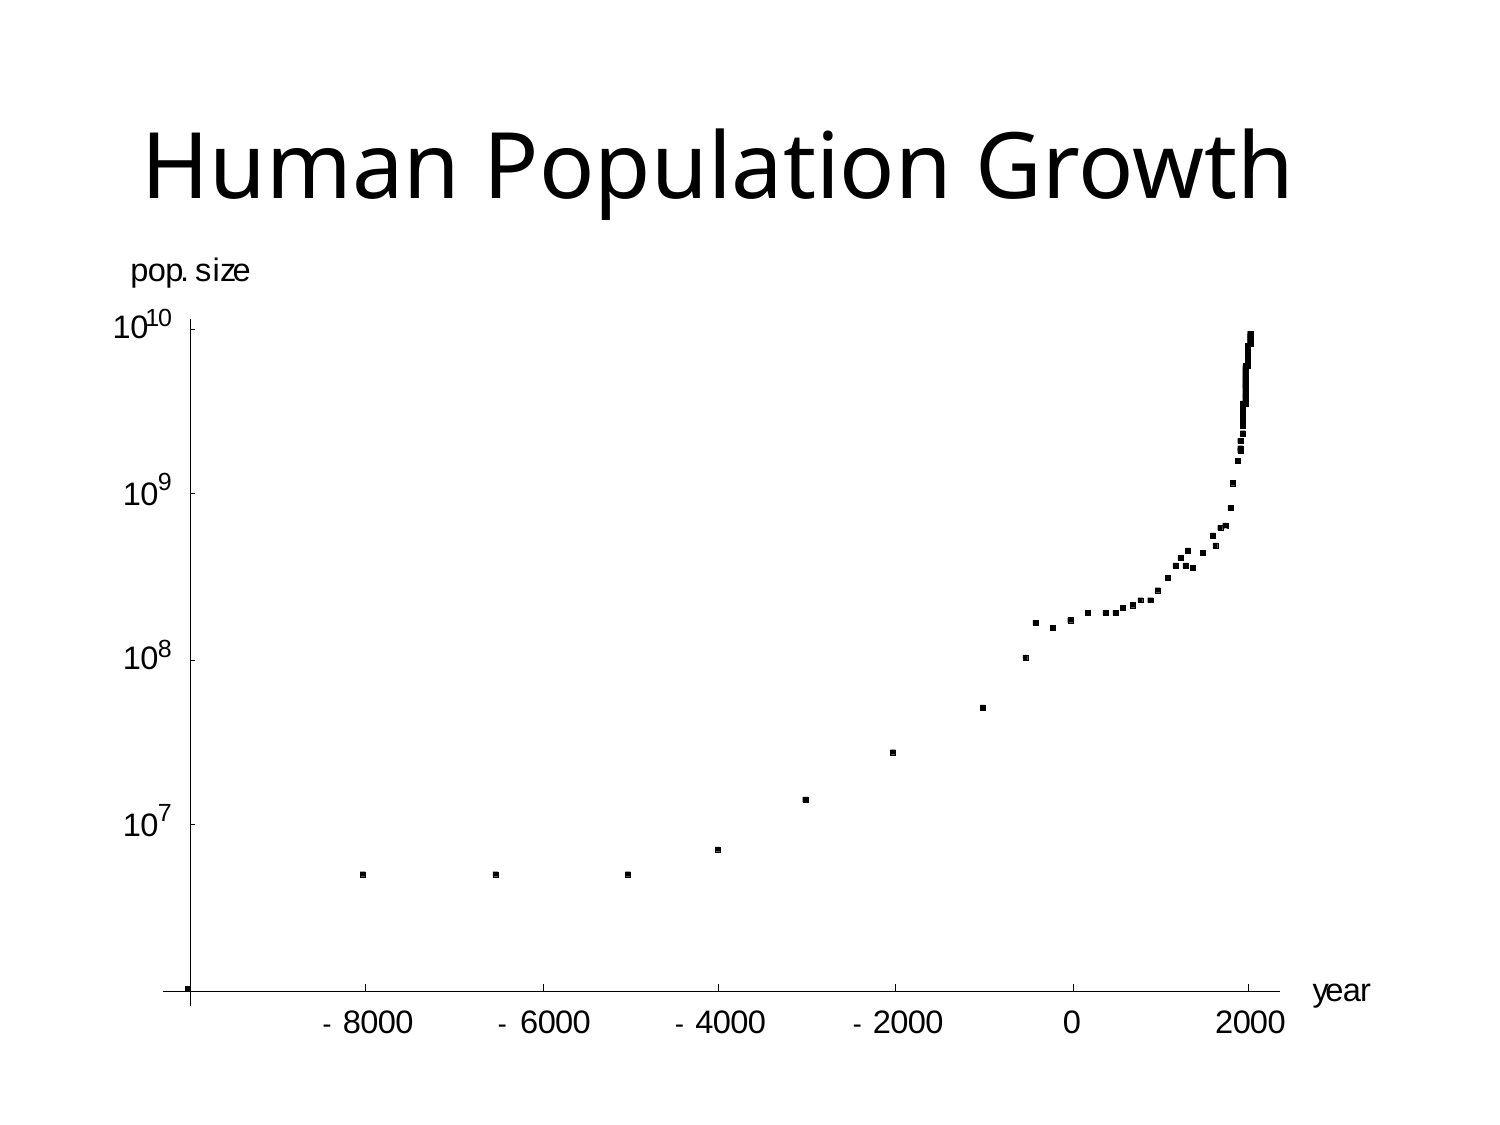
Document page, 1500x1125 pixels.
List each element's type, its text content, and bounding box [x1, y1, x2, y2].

title Human Population Growth [103, 59, 1397, 278]
picture [100, 253, 1388, 1046]
